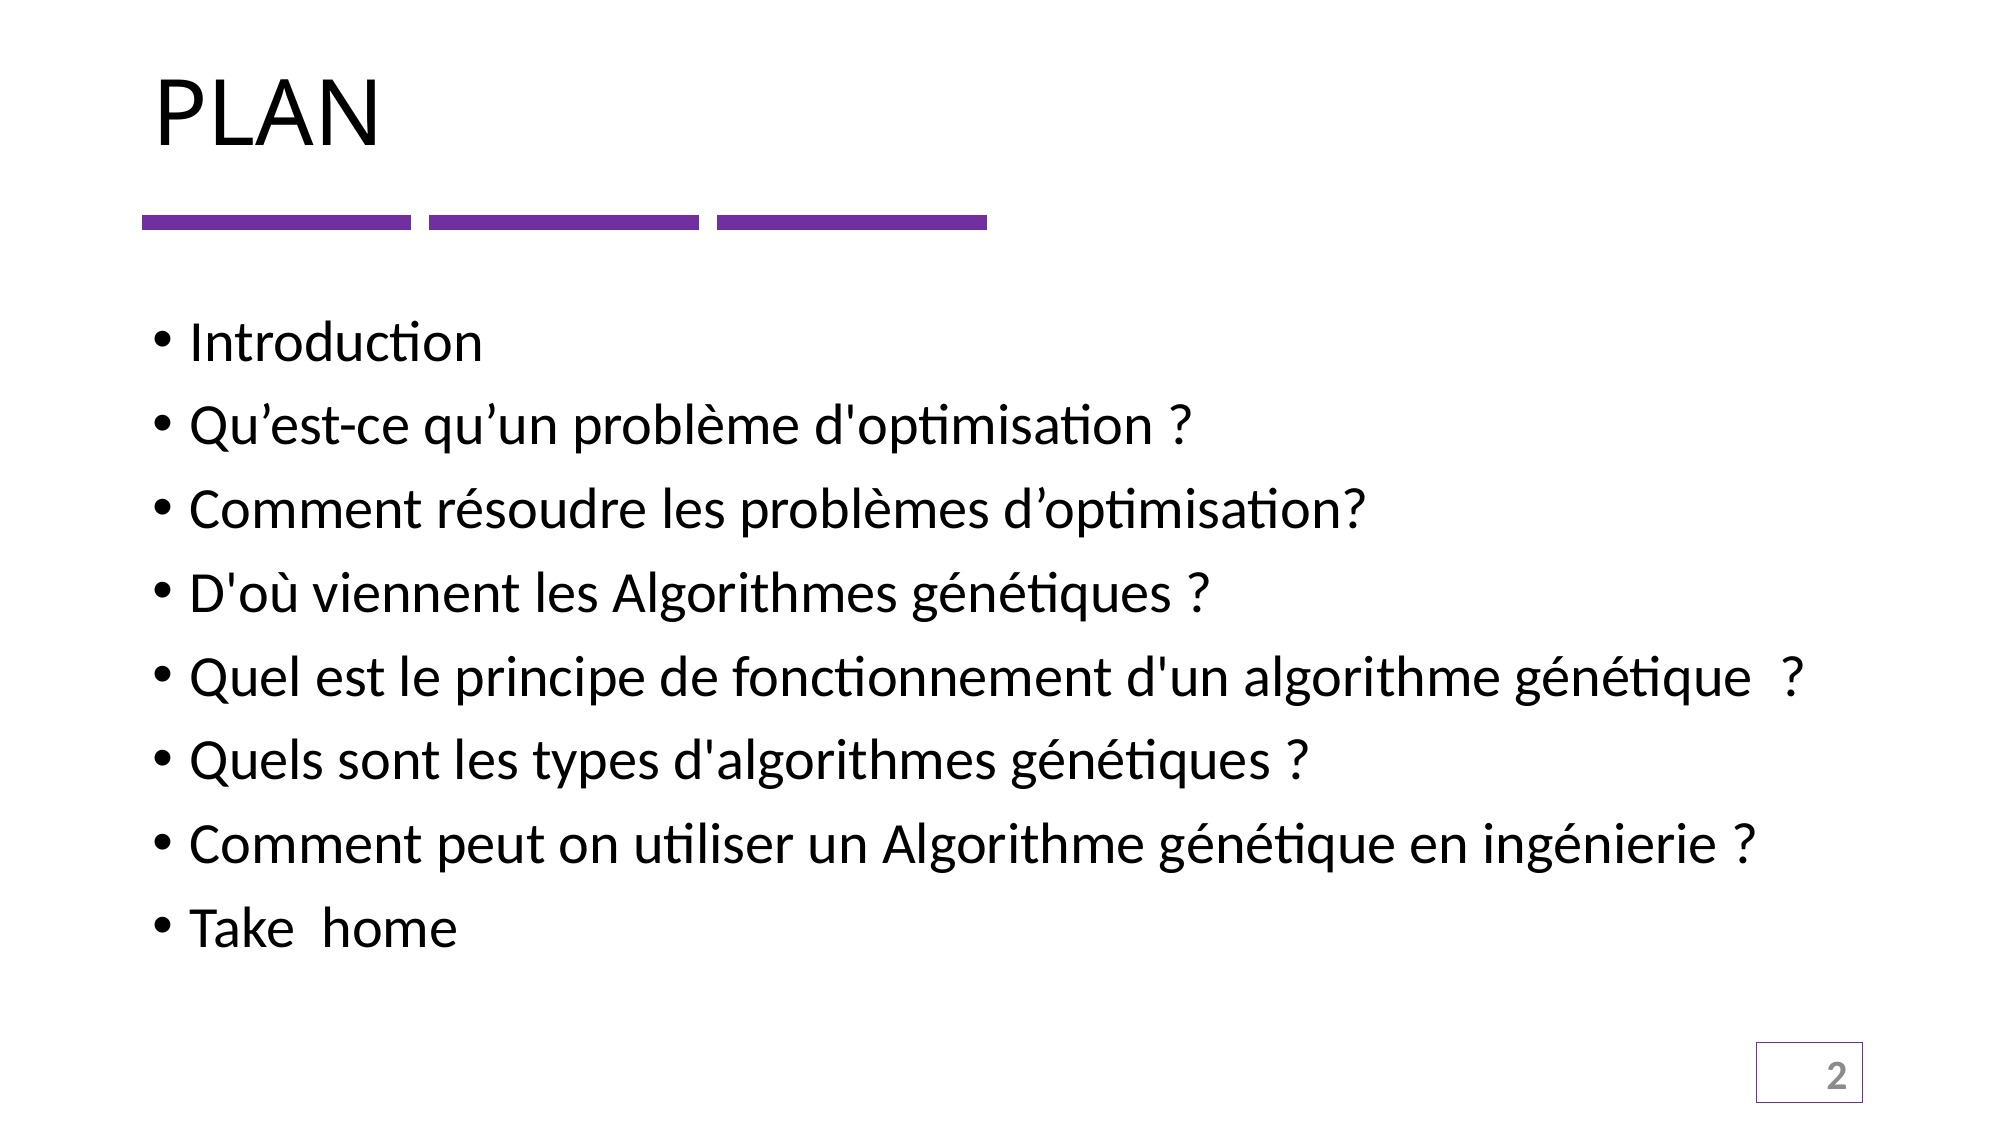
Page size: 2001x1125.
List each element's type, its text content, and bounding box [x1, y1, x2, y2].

title PLAN [137, 38, 1863, 194]
slide_number 2 [1756, 1042, 1863, 1103]
list Introduction Qu’est-ce qu’un problème d'optimisation ? Comment résoudre les problèmes d’optimisation? D'où viennent les Algorithmes génétiques ? Quel est le principe de fonctionnement d'un algorithme génétique ? Quels sont les types d'algorithmes génétiques ? Comment peut on utiliser un Algorithme génétique en ingénierie ? Take home [137, 303, 1882, 1018]
